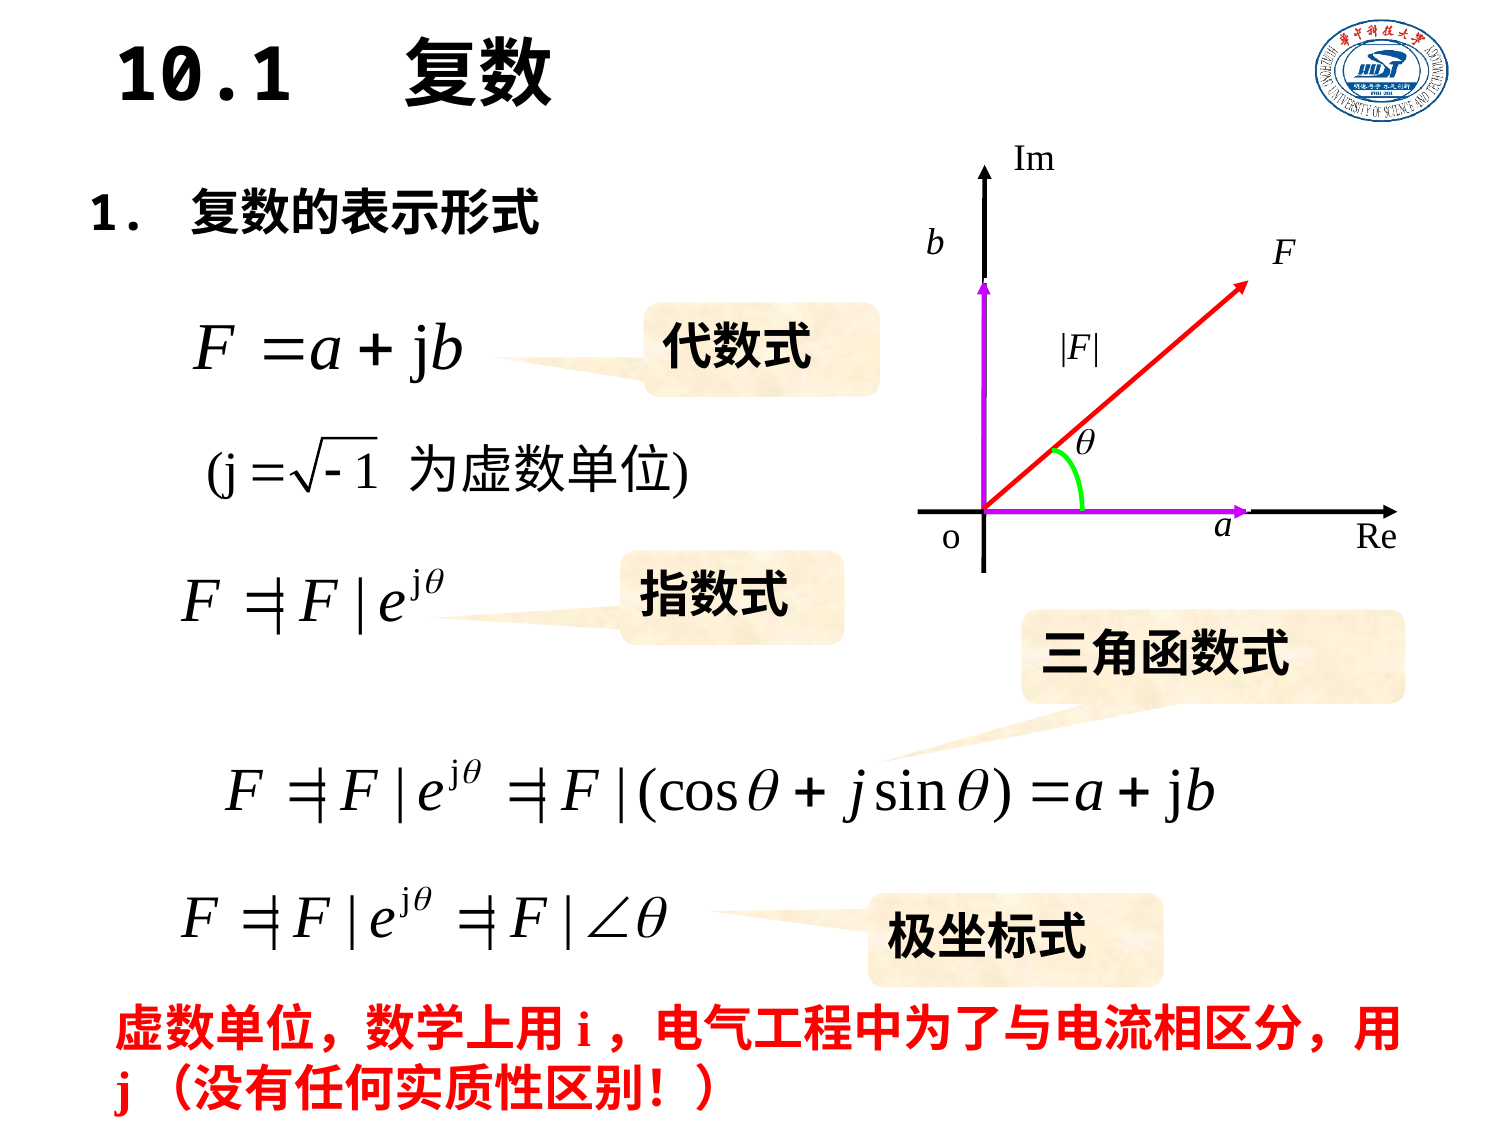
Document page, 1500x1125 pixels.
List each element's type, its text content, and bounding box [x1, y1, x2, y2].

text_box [198, 427, 697, 511]
text_box 10.1 复数 [100, 18, 597, 124]
picture [1305, 13, 1459, 125]
text_box 1. 复数的表示形式 [73, 173, 724, 248]
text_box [181, 308, 474, 398]
text_box 代数式 [492, 302, 880, 397]
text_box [214, 744, 1229, 837]
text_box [910, 125, 1413, 573]
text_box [169, 553, 460, 648]
text_box 虚数单位，数学上用i，电气工程中为了与电流相区分，用j（没有任何实质性区别！） [100, 988, 1447, 1124]
text_box 三角函数式 [944, 609, 1406, 744]
text_box 极坐标式 [708, 893, 1164, 988]
text_box 指数式 [460, 550, 845, 646]
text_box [169, 871, 683, 963]
